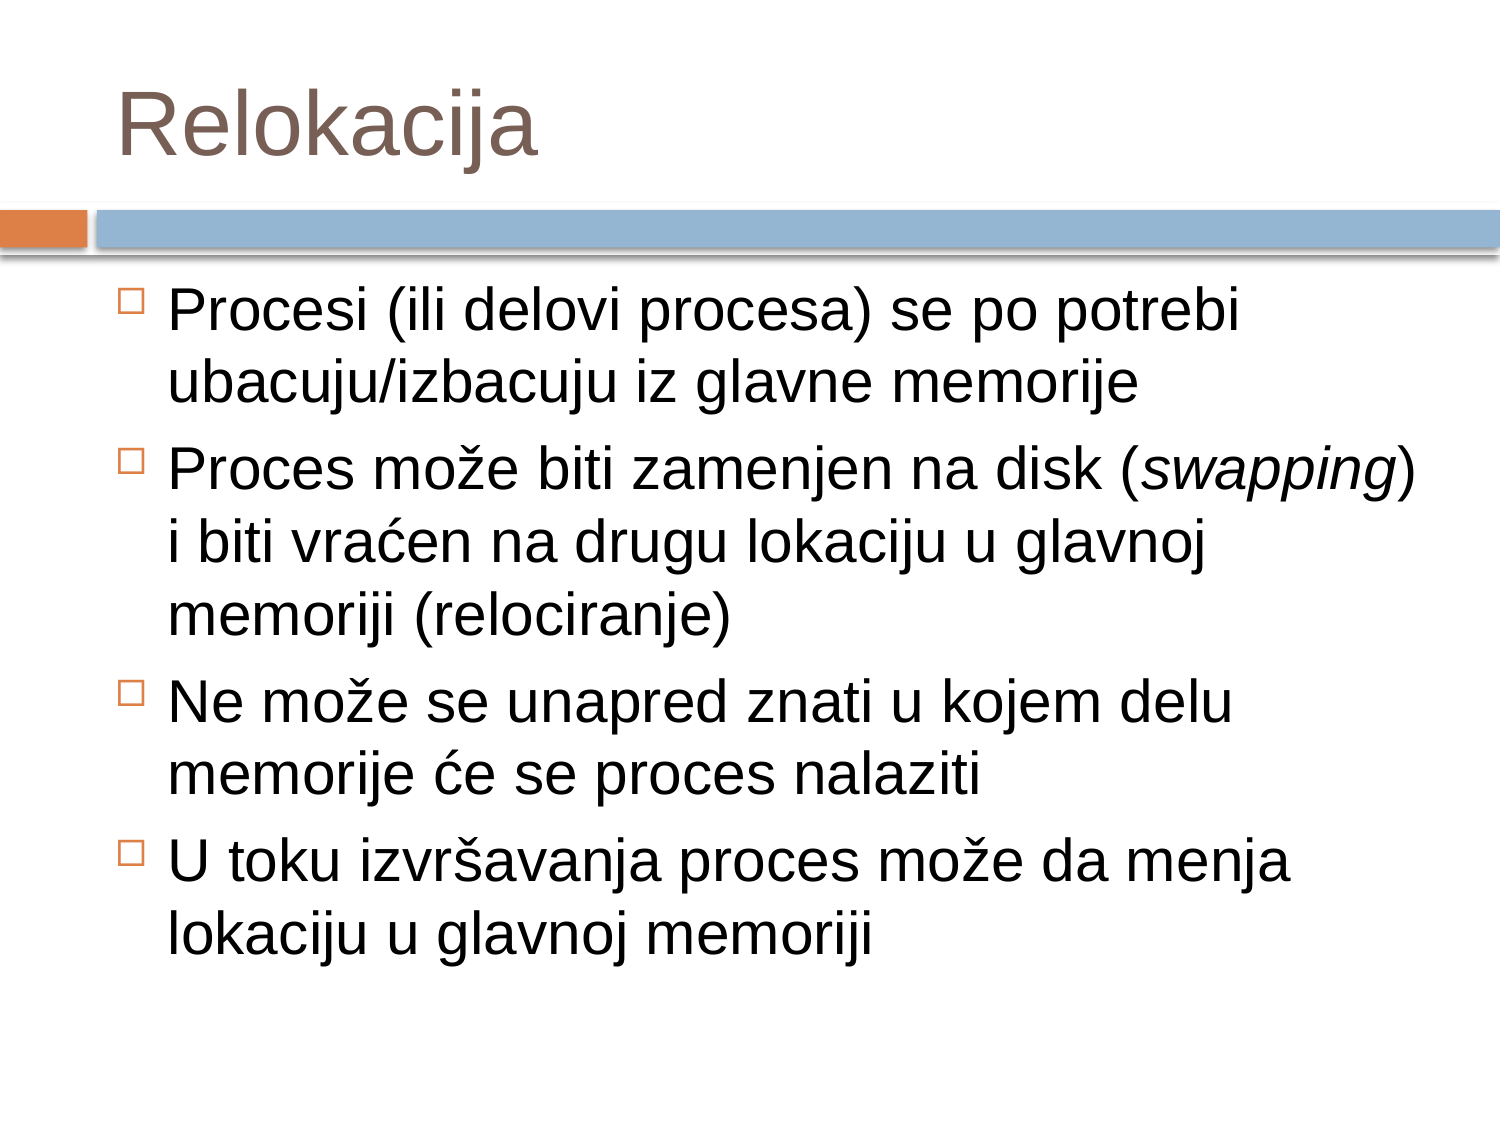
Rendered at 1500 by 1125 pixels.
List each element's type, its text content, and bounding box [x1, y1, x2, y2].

title Relokacija [100, 37, 1438, 200]
list Procesi (ili delovi procesa) se po potrebi ubacuju/izbacuju iz glavne memorije Proces može biti zamenjen na disk (swapping) i biti vraćen na drugu lokaciju u glavnoj memoriji (relociranje) Ne može se unapred znati u kojem delu memorije će se proces nalaziti U toku izvršavanja proces može da menja lokaciju u glavnoj memoriji [100, 262, 1438, 1000]
